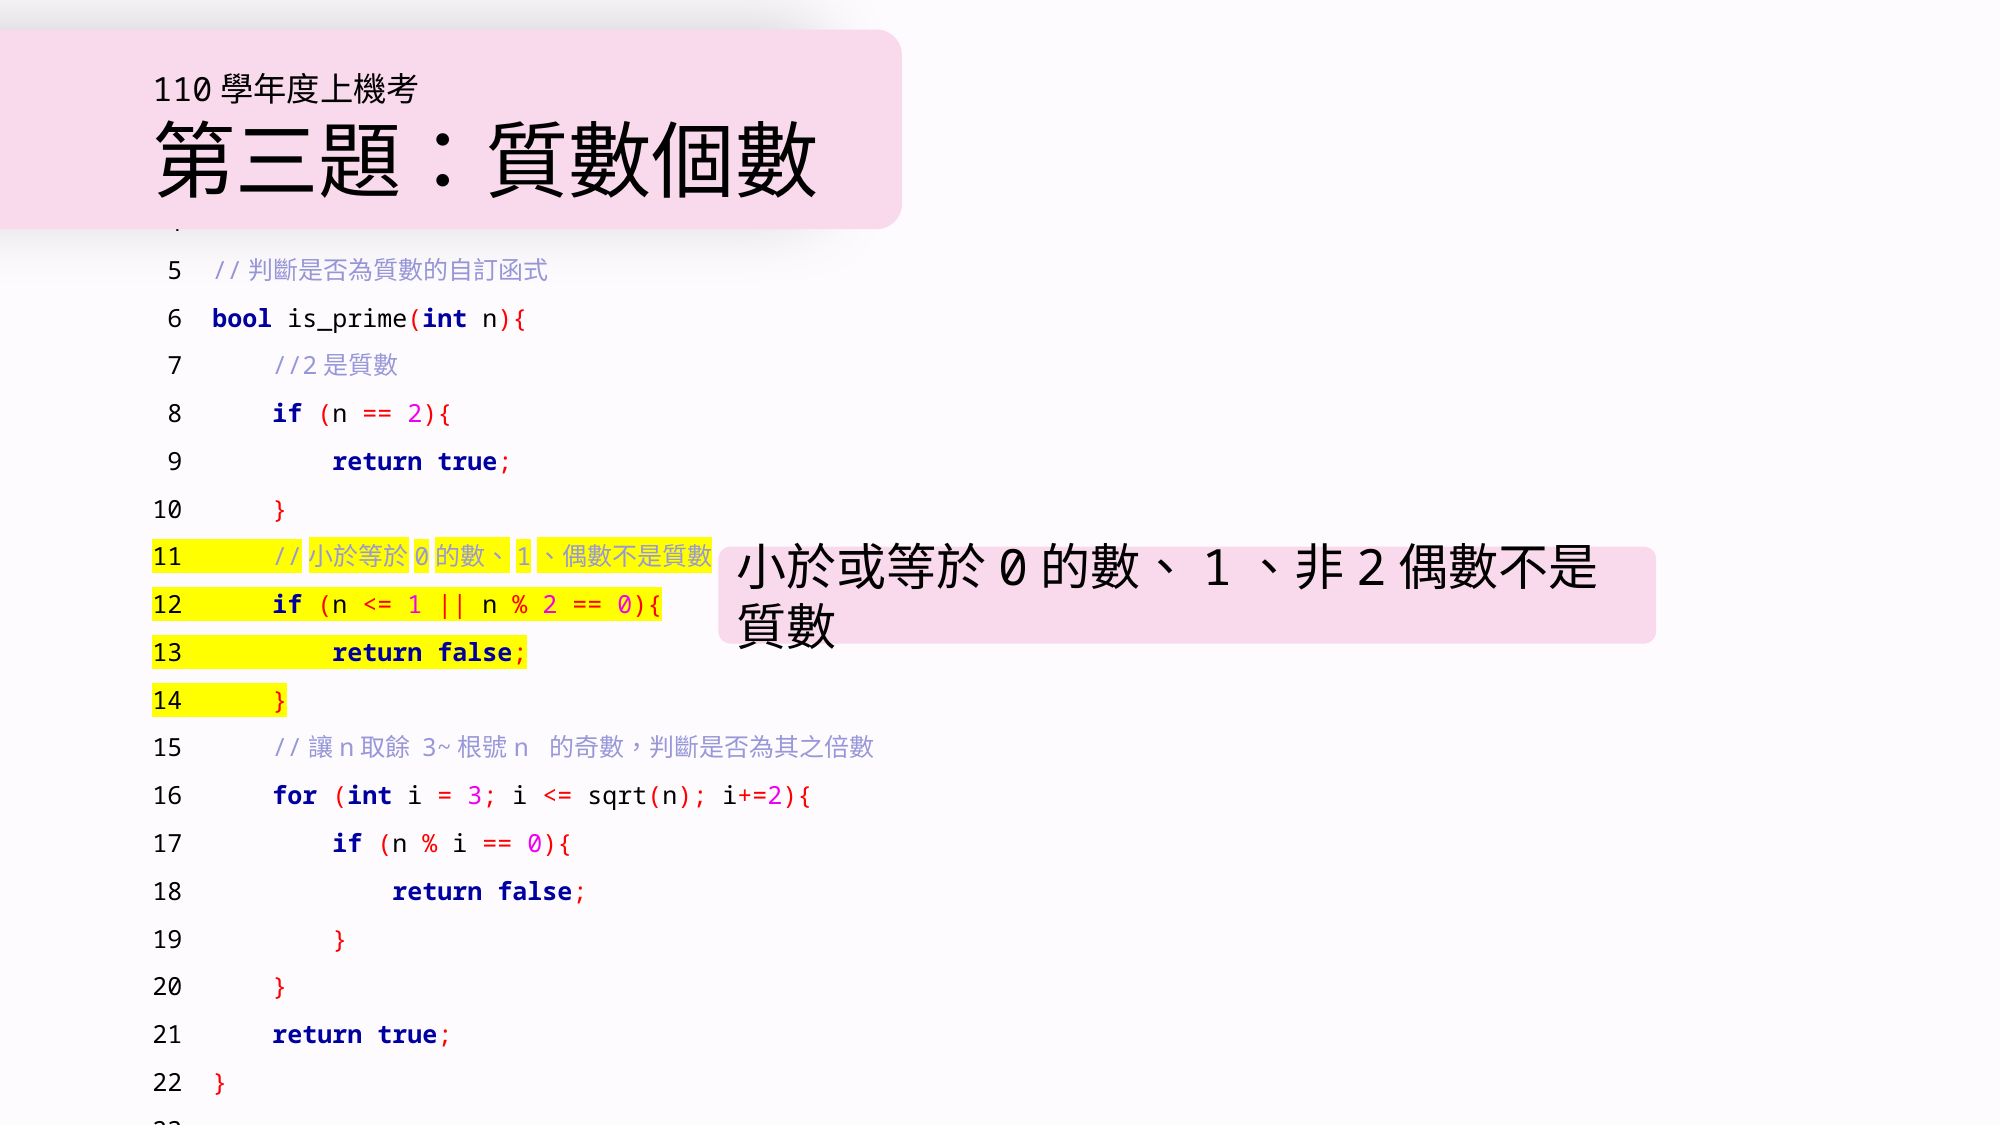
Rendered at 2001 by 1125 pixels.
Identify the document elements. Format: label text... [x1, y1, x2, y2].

list 1 #include <iostream> //輸入輸出的函式庫 2 #include <cmath> //算平方根的函式庫 3 using namespace std; 4 5 //判斷是否為質數的自訂函式 6 bool is_prime(int n){ 7 //2是質數 8 if (n == 2){ 9 return true; 10 } 11 //小於等於0的數、1、偶數不是質數 12 if (n <= 1 || n % 2 == 0){ 13 return false; 14 } 15 //讓n取餘 3~根號n 的奇數，判斷是否為其之倍數 16 for (int i = 3; i <= sqrt(n); i+=2){ 17 if (n % i == 0){ 18 return false; 19 } 20 } 21 return true; 22 } 23 24 int main() 25 { 26 int M, N, original_M, //original_M用來記錄未改變的M 27 cnt = 0, //計算範圍內共有多少質數 28 sum = 0; //計算質數的總和 29 30 cin >> M >> N; //讀入範圍 31 32 //確保M<N 33 if (N < M){ 34 //如果M>N，則M和N交換 35 int tmp = M; 36 M = N; 37 N = tmp; 38 } 39 40 //紀錄原來的M至origial_M 41 original_M = M; 42 43 //輸出 44 cout << original_M << " ~ " << N << " 之間是質數的有："; 45 46 //如果M<=2<=N，則M~N之間包含2 47 if (M <= 2 && 2 <= N){ 48 cout << "\n=>\t2,\t"; //輸出2 49 cnt++; //質數個數+1 50 sum += 2; //質數總和+sum 51 M = 3; //使M=3 52 } 53 54 //使M不為偶數 55 if (M % 2 == 0){ //如果M為偶數 56 M++; //M+1 57 } 58 59 //從M開始到N，判斷是否為質數 60 for (int i = M; i <= N; i+=2/*非2偶數不是質數*/){ 61 if (is_prime(i)){ //如果是質數 62 if (cnt % 10 == 0){ //如果輸出超過10個質數或沒有輸出過，就換行並輸出=> 63 cout << "\n=>\t"; 64 } 65 cnt++; //質數個數+1 66 sum += i; //質數總和+i 67 cout << i << ",\t"; //輸出i 68 } 69 } 70 71 cout << "\n\n"; 72 cout << " " << original_M << " ~ " << N << " 之間共有 " << cnt << " 個質數\n\n"; 73 cout << " " << original_M << " ~ " << N << " 之間總和= " << sum << "\n"; 74 75 return 0; 76 } [137, 59, 1973, 789]
text_box [0, 28, 904, 231]
title 110學年度上機考 第三題：質數個數 [137, 59, 1863, 217]
text_box 小於或等於0的數、1、非2偶數不是質數 [717, 545, 1658, 645]
